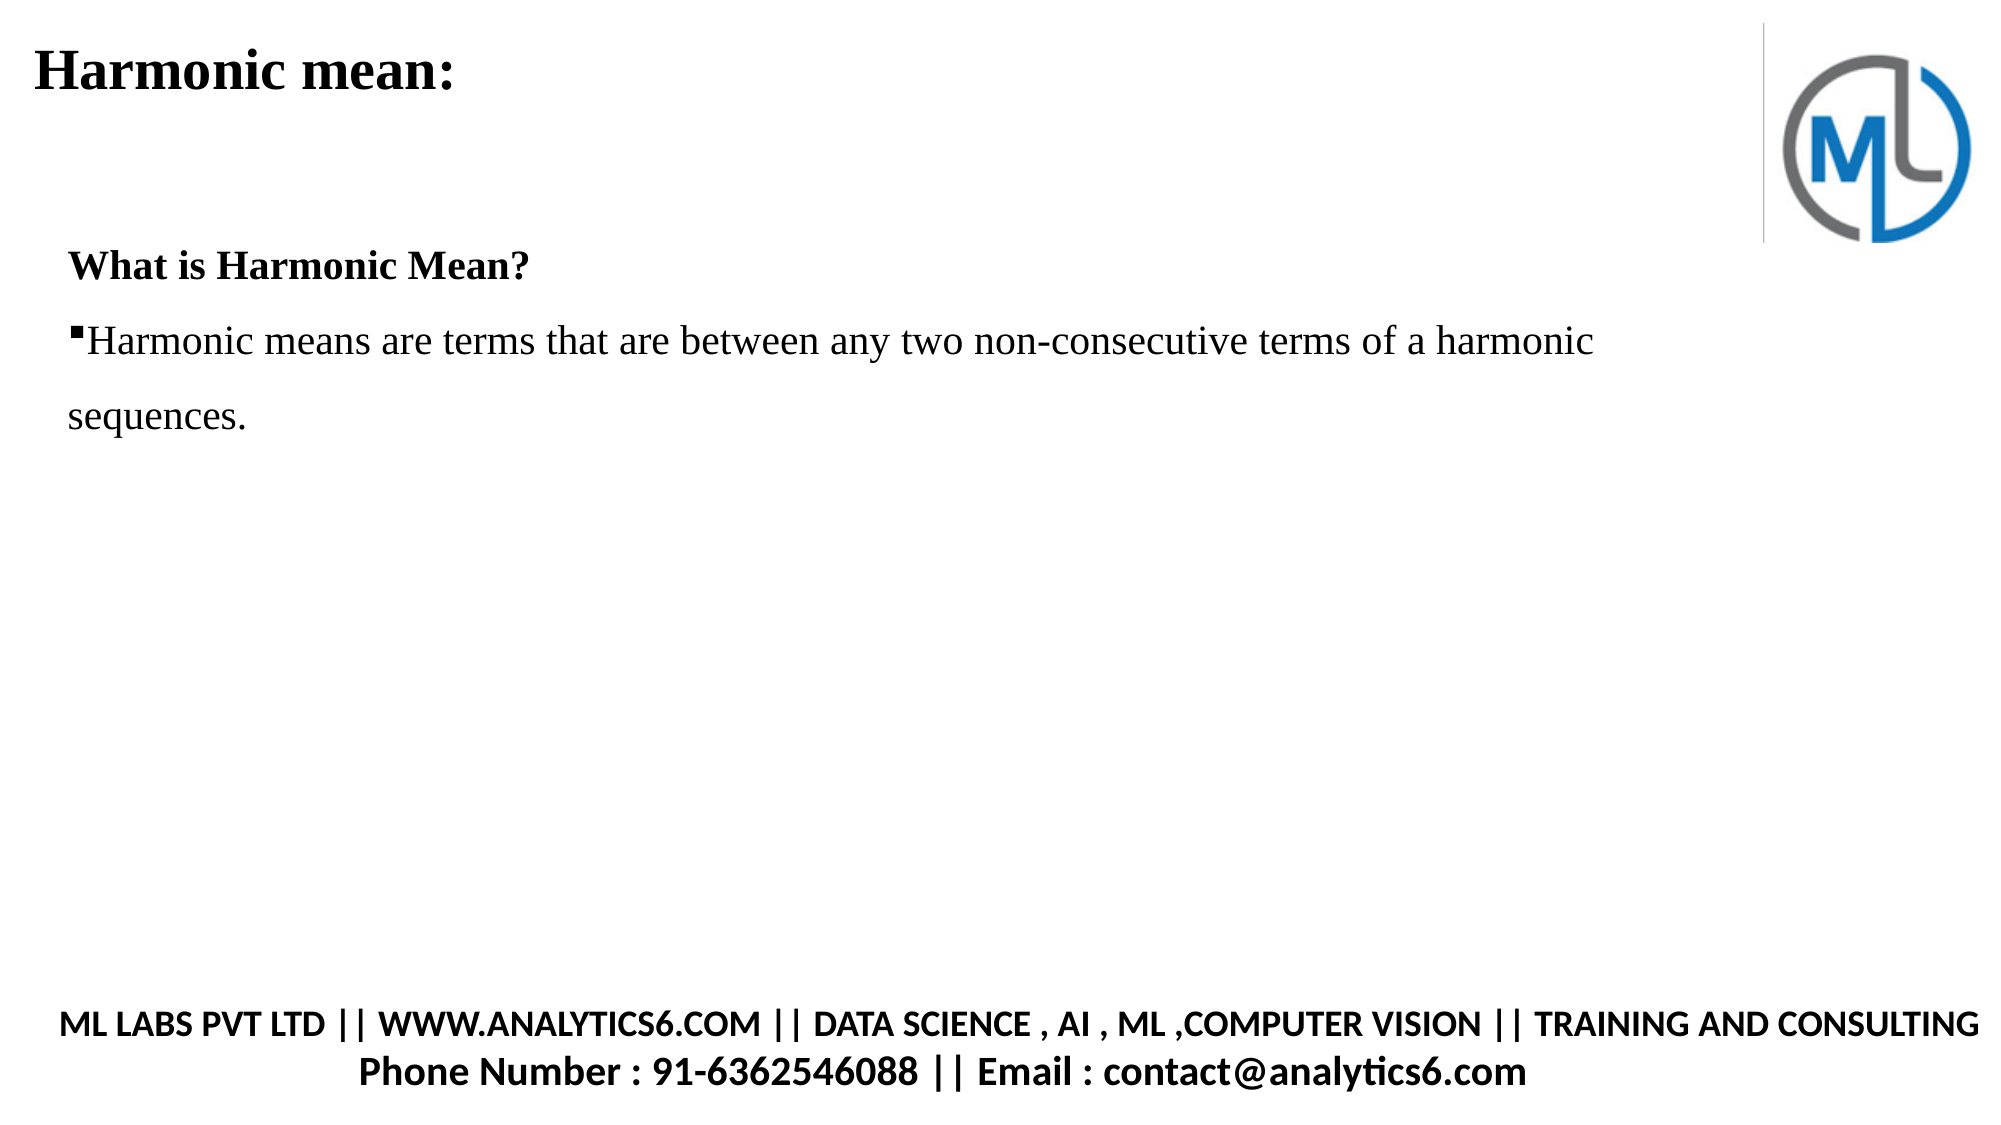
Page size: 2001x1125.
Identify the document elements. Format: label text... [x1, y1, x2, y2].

picture [1761, 23, 1981, 243]
title Harmonic mean: [19, 31, 1872, 328]
list What is Harmonic Mean? Harmonic means are terms that are between any two non-consecutive terms of a harmonic sequences. [52, 1052, 1653, 1093]
list What is Harmonic Mean? Harmonic means are terms that are between any two non-consecutive terms of a harmonic sequences. [52, 205, 1653, 991]
slide_number ML LABS PVT LTD || WWW.ANALYTICS6.COM || DATA SCIENCE , AI , ML ,COMPUTER VISION || TRAINING AND CONSULTING Phone Number : 91-6362546088 || Email : contact@analytics6.com [44, 991, 2000, 1052]
